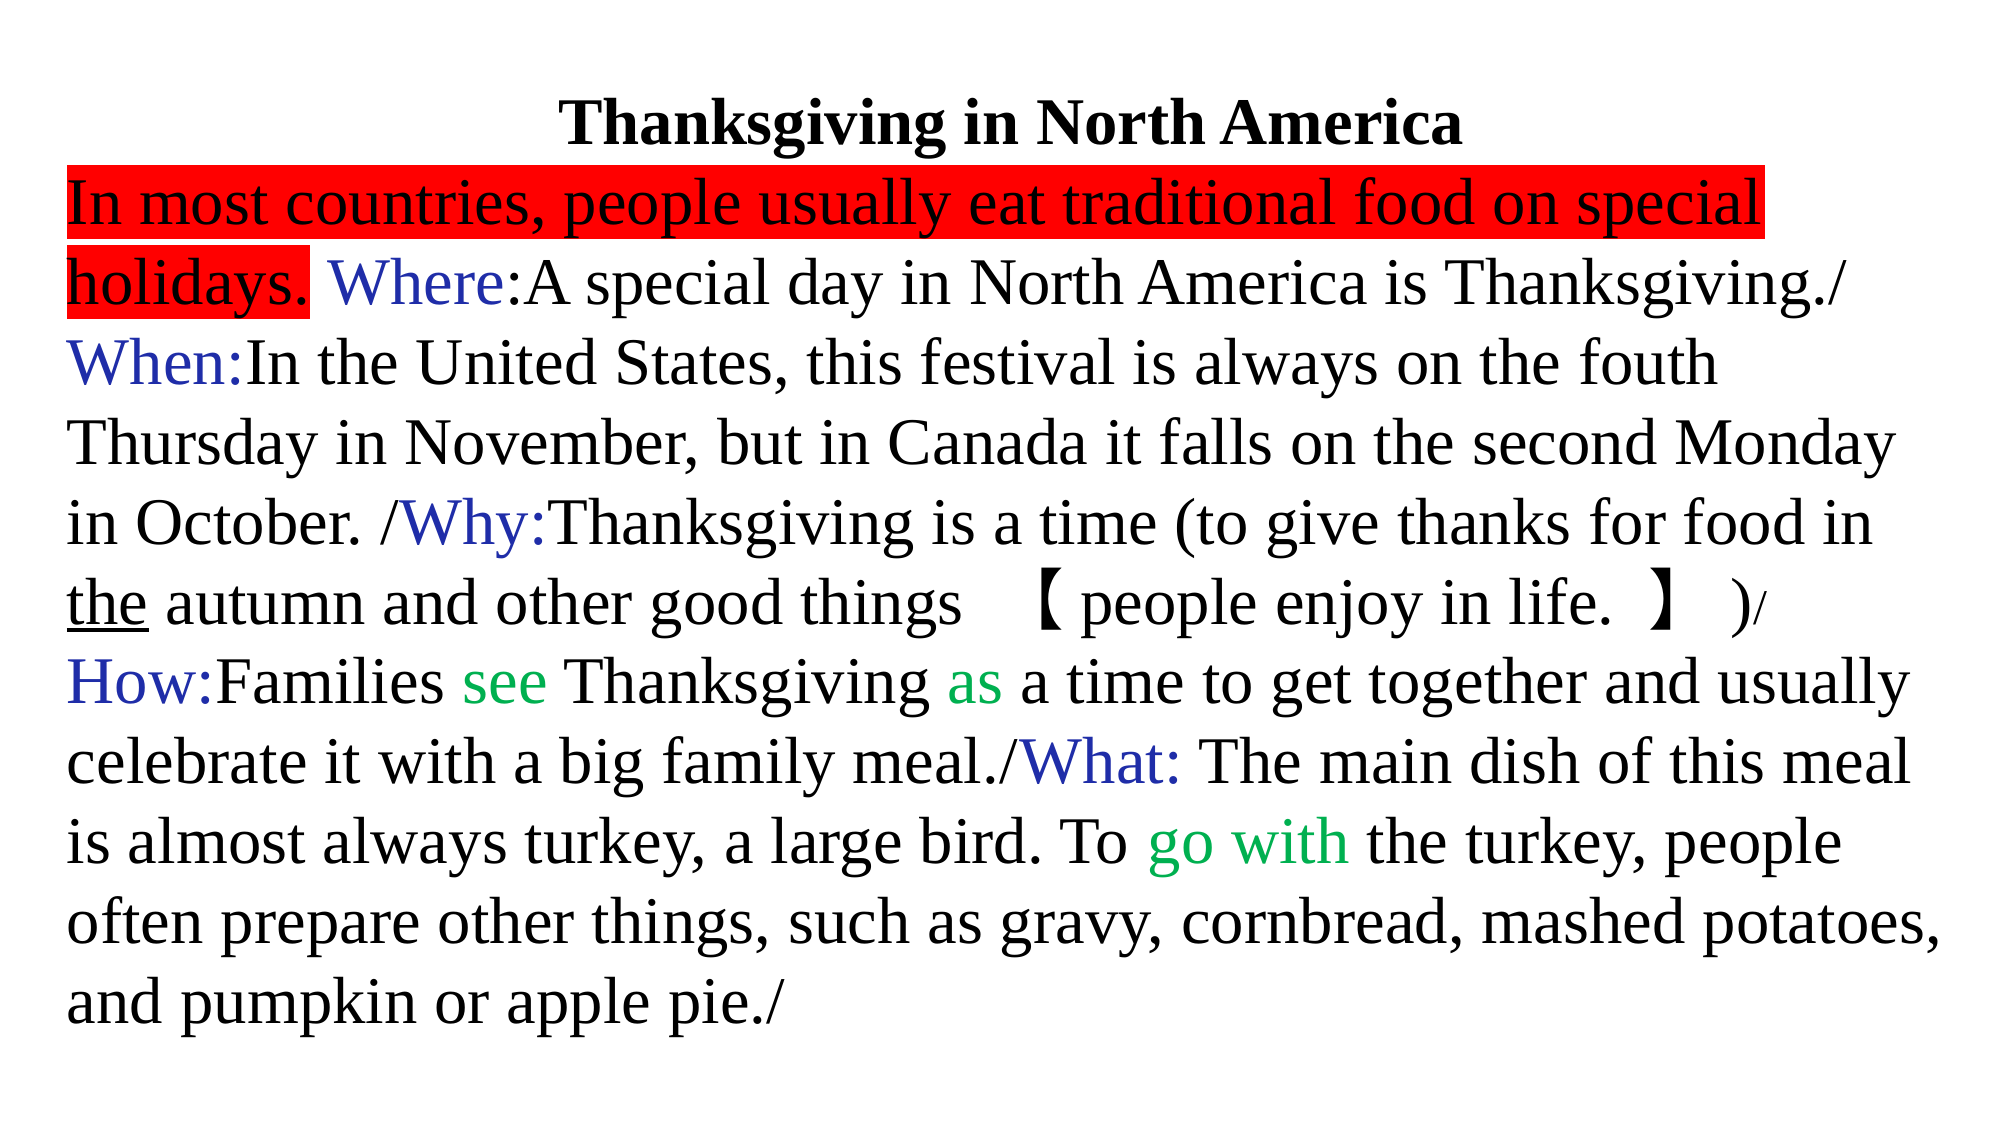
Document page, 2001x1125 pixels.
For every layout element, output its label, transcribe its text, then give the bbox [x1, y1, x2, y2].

text_box Thanksgiving in North America In most countries, people usually eat traditional food on special holidays. Where:A special day in North America is Thanksgiving./ When:In the United States, this festival is always on the fouth Thursday in November, but in Canada it falls on the second Monday in October. /Why:Thanksgiving is a time (to give thanks for food in the autumn and other good things 【people enjoy in life. 】)/ How:Families see Thanksgiving as a time to get together and usually celebrate it with a big family meal./What: The main dish of this meal is almost always turkey, a large bird. To go with the turkey, people often prepare other things, such as gravy, cornbread, mashed potatoes, and pumpkin or apple pie./ [52, 70, 1972, 1045]
